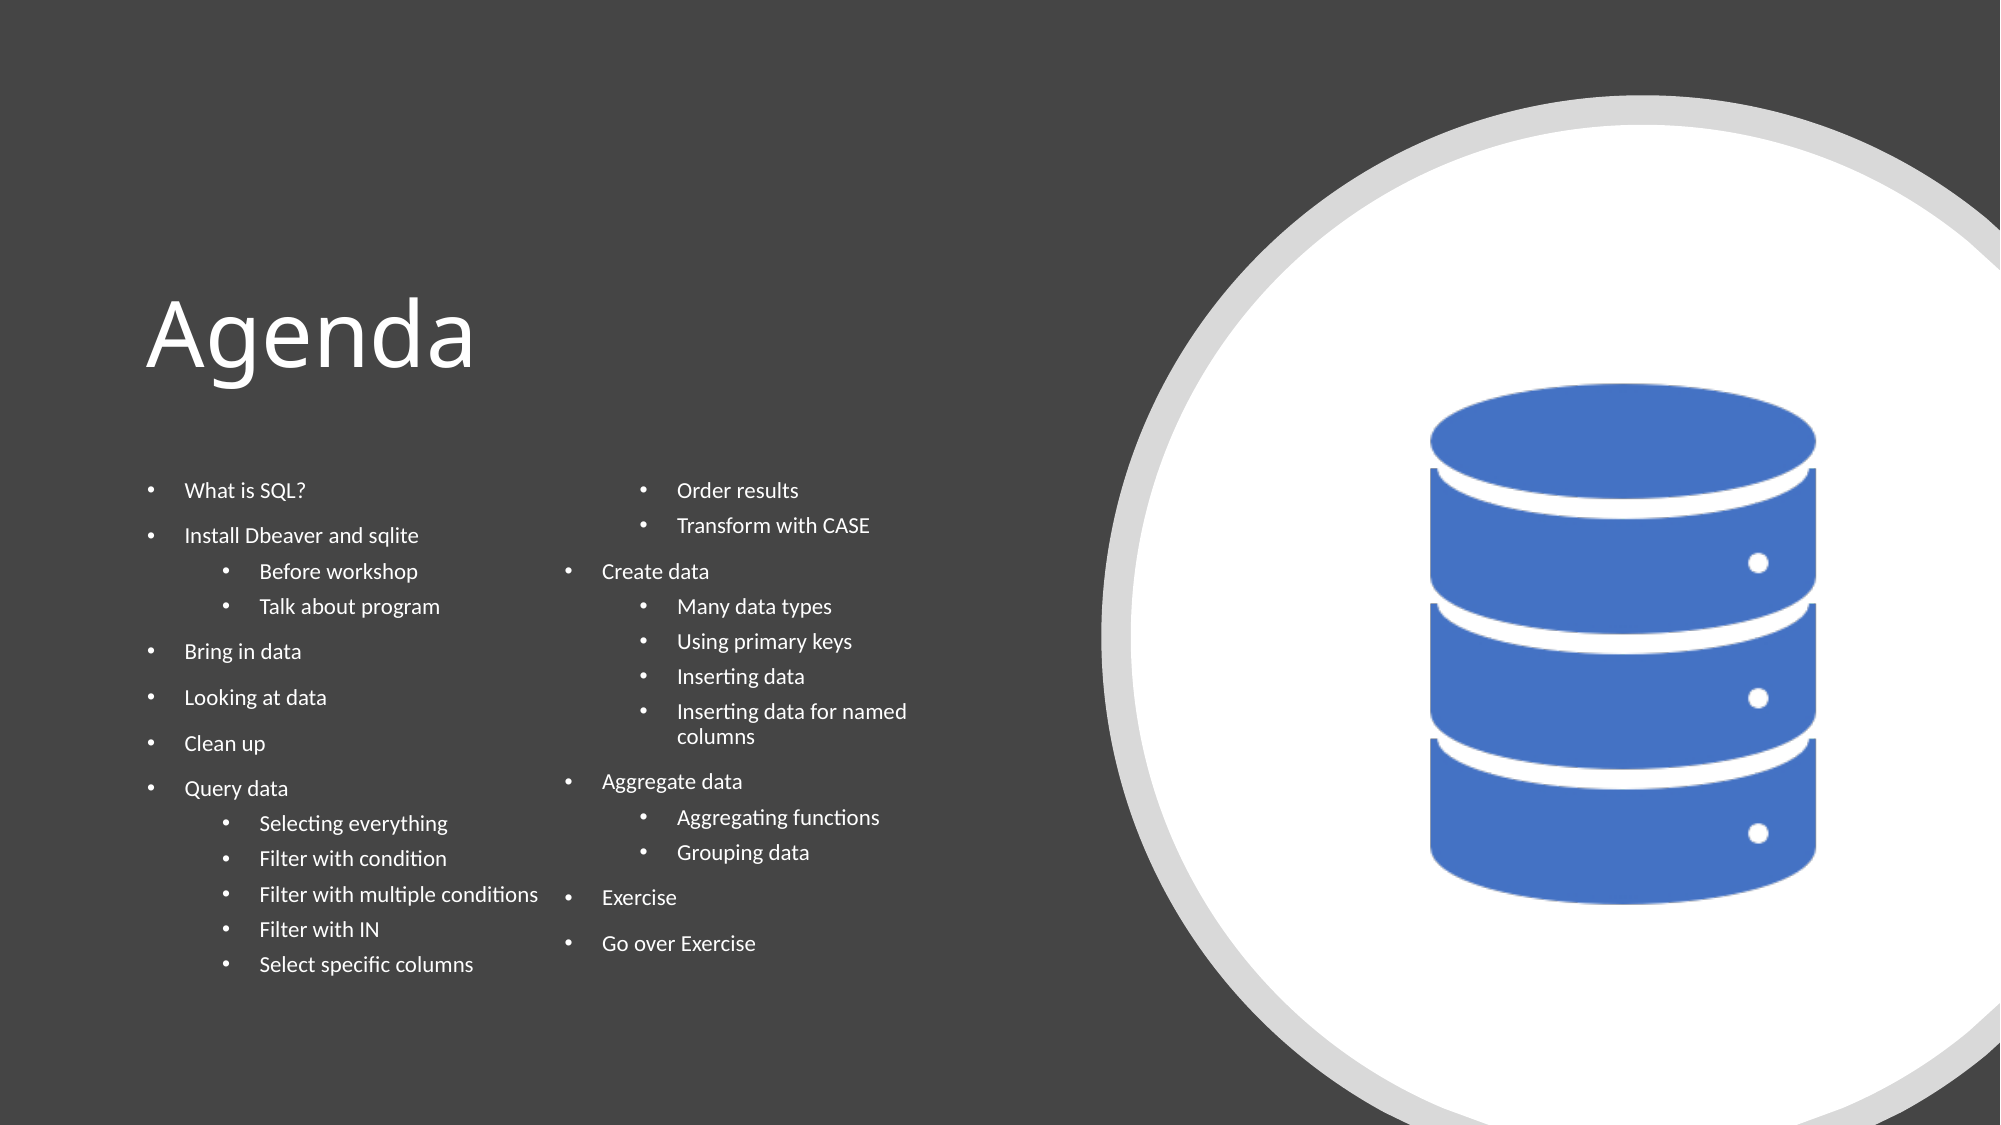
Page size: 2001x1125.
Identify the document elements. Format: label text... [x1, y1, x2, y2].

picture [1299, 320, 1948, 969]
title Agenda [131, 229, 998, 447]
text_box [1129, 123, 2000, 1125]
list What is SQL? Install Dbeaver and sqlite Before workshop Talk about program Bring in data Looking at data Clean up Query data Selecting everything Filter with condition Filter with multiple conditions Filter with IN Select specific columns Order results Transform with CASE Create data Many data types Using primary keys Inserting data Inserting data for named columns Aggregate data Aggregating functions Grouping data Exercise Go over Exercise [132, 471, 998, 994]
text_box [1100, 94, 2000, 1125]
